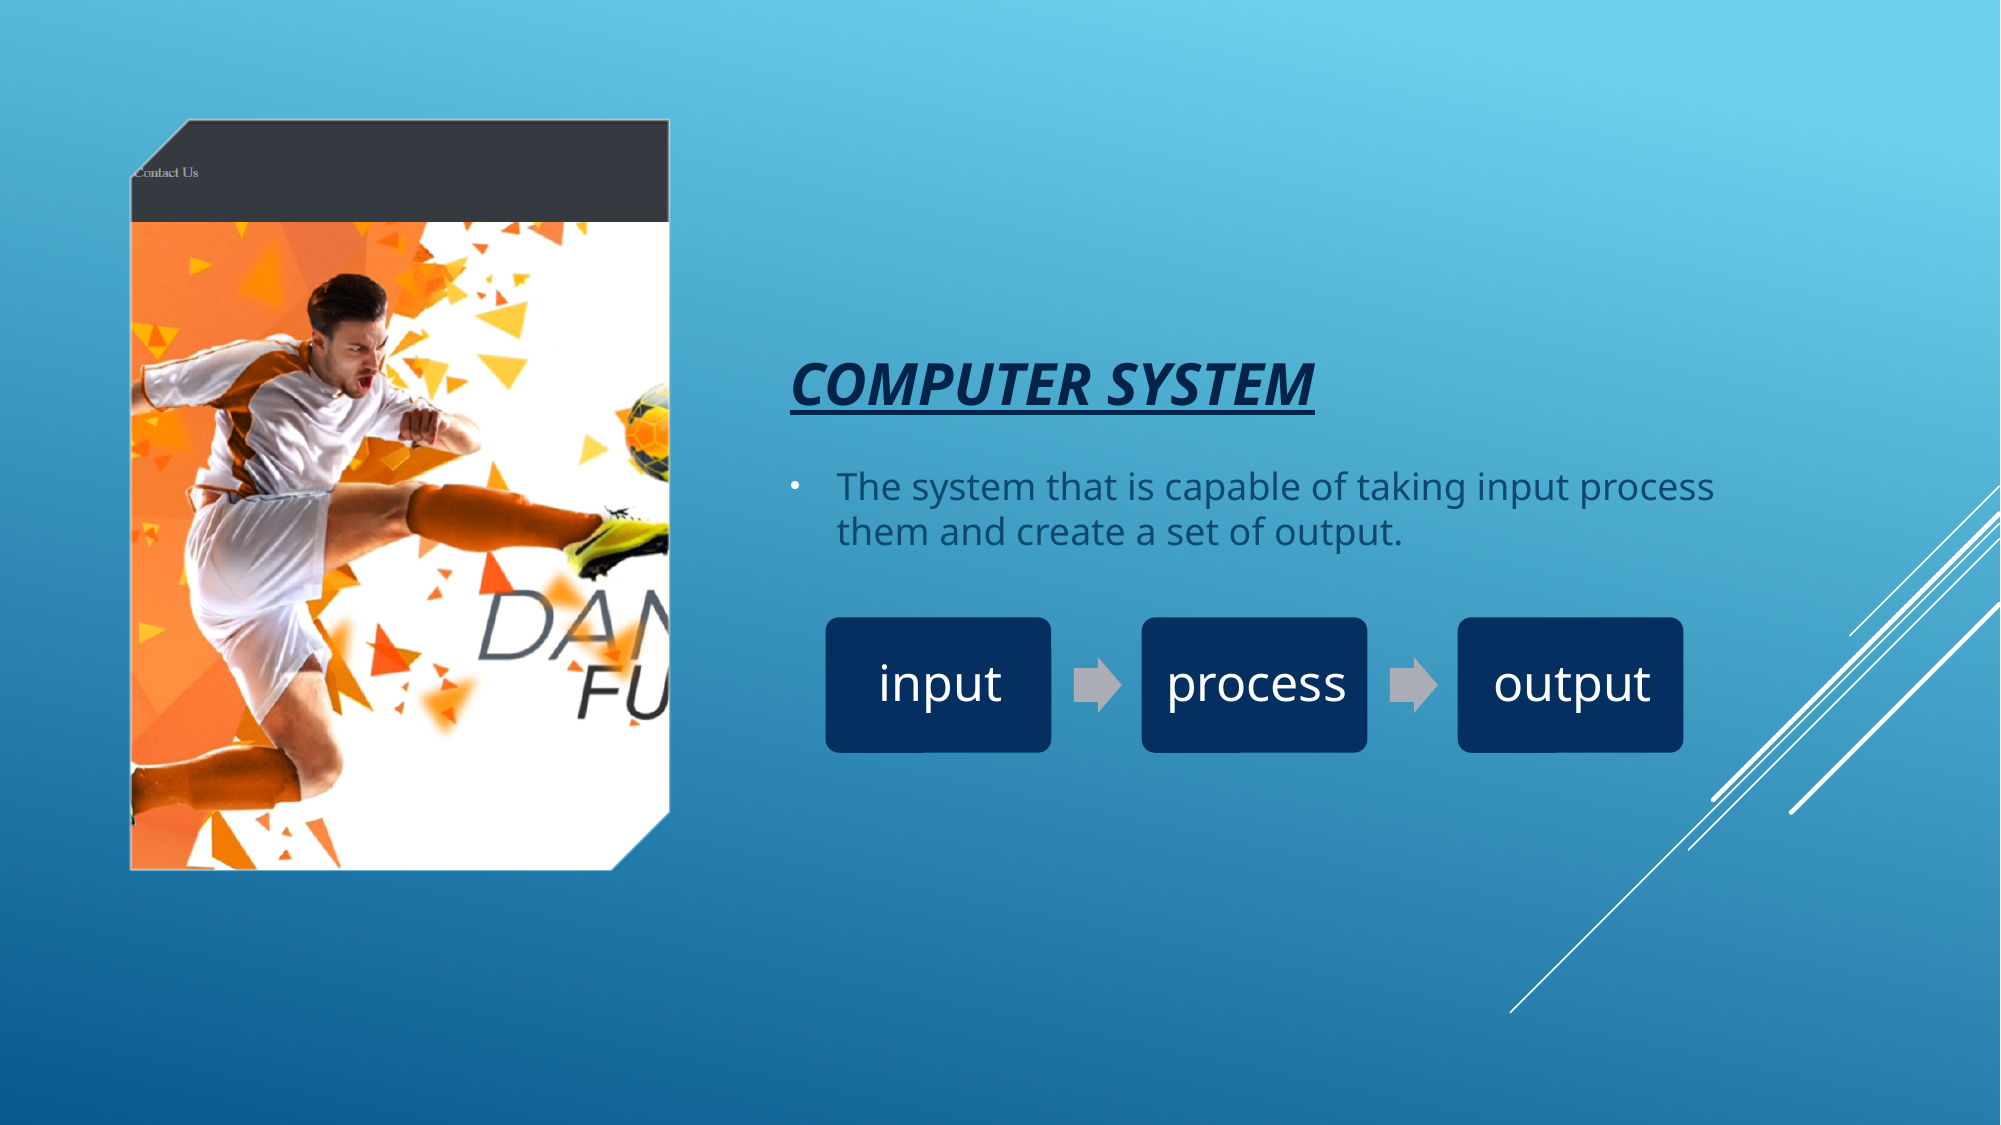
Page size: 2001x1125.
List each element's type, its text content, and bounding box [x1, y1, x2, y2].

list The system that is capable of taking input process them and create a set of output. [774, 455, 1763, 792]
picture [130, 119, 670, 871]
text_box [824, 499, 1685, 871]
title Computer system [774, 237, 1763, 425]
